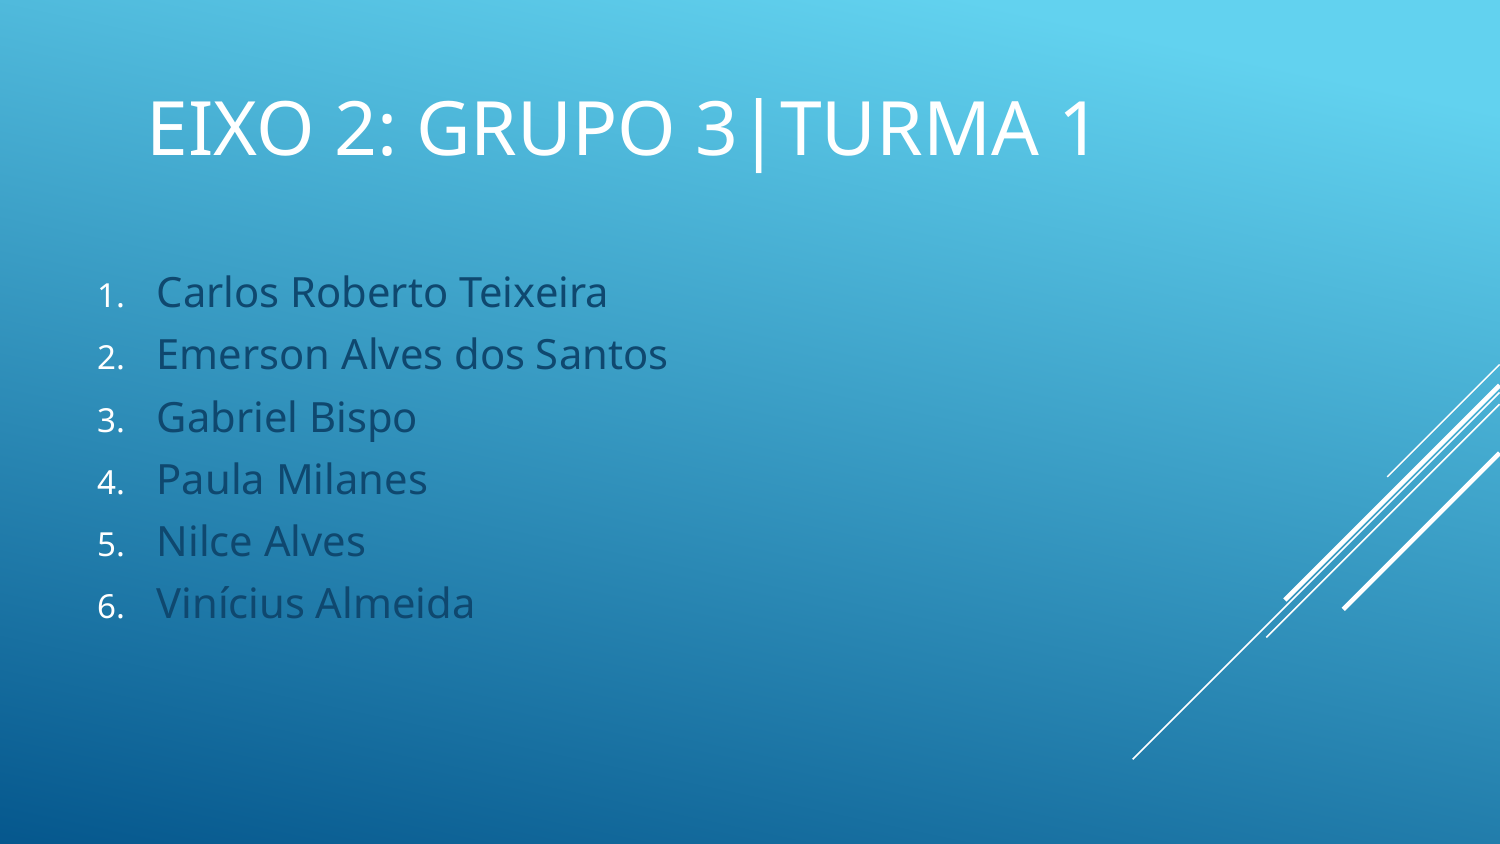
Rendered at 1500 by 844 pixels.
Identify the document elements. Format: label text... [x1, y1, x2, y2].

list Carlos Roberto Teixeira Emerson Alves dos Santos Gabriel Bispo Paula Milanes Nilce Alves Vinícius Almeida [85, 218, 1136, 687]
title EIXO 2: GRUPO 3|TURMA 1 [135, 32, 1186, 219]
